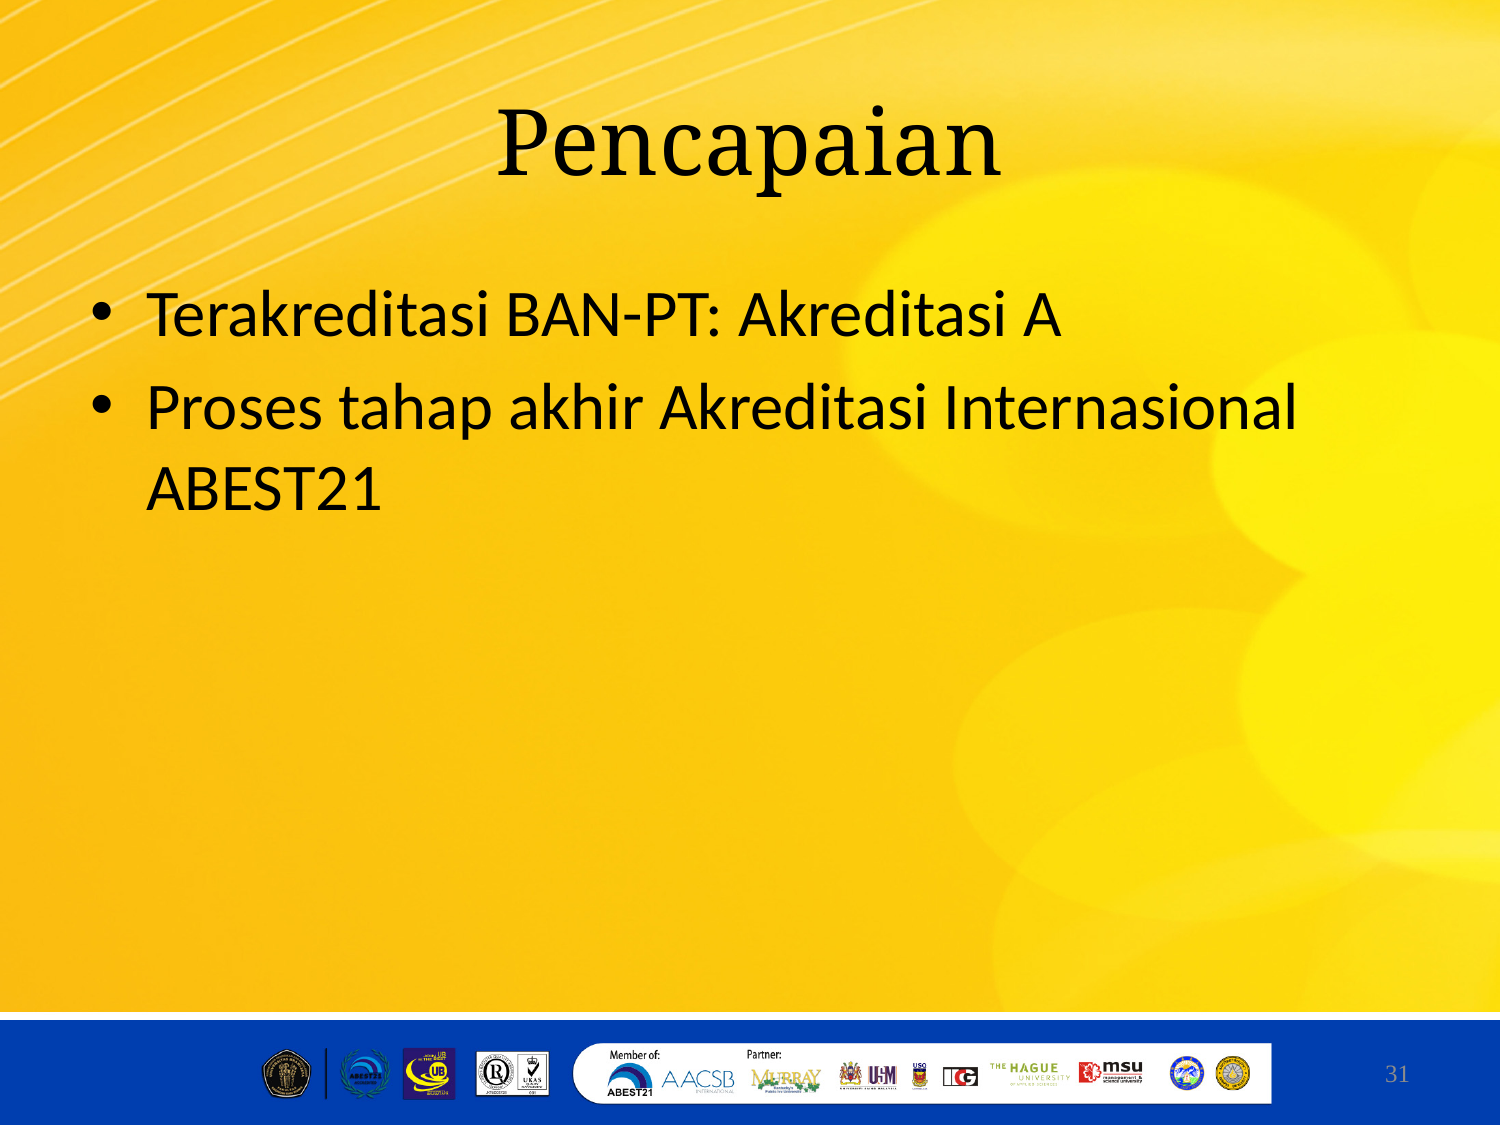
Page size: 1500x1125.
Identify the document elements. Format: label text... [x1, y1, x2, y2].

slide_number 31 [1074, 1042, 1425, 1103]
picture [0, 0, 1500, 1125]
list Terakreditasi BAN-PT: Akreditasi A Proses tahap akhir Akreditasi Internasional ABEST21 [75, 262, 1425, 1005]
title Pencapaian [75, 45, 1425, 233]
